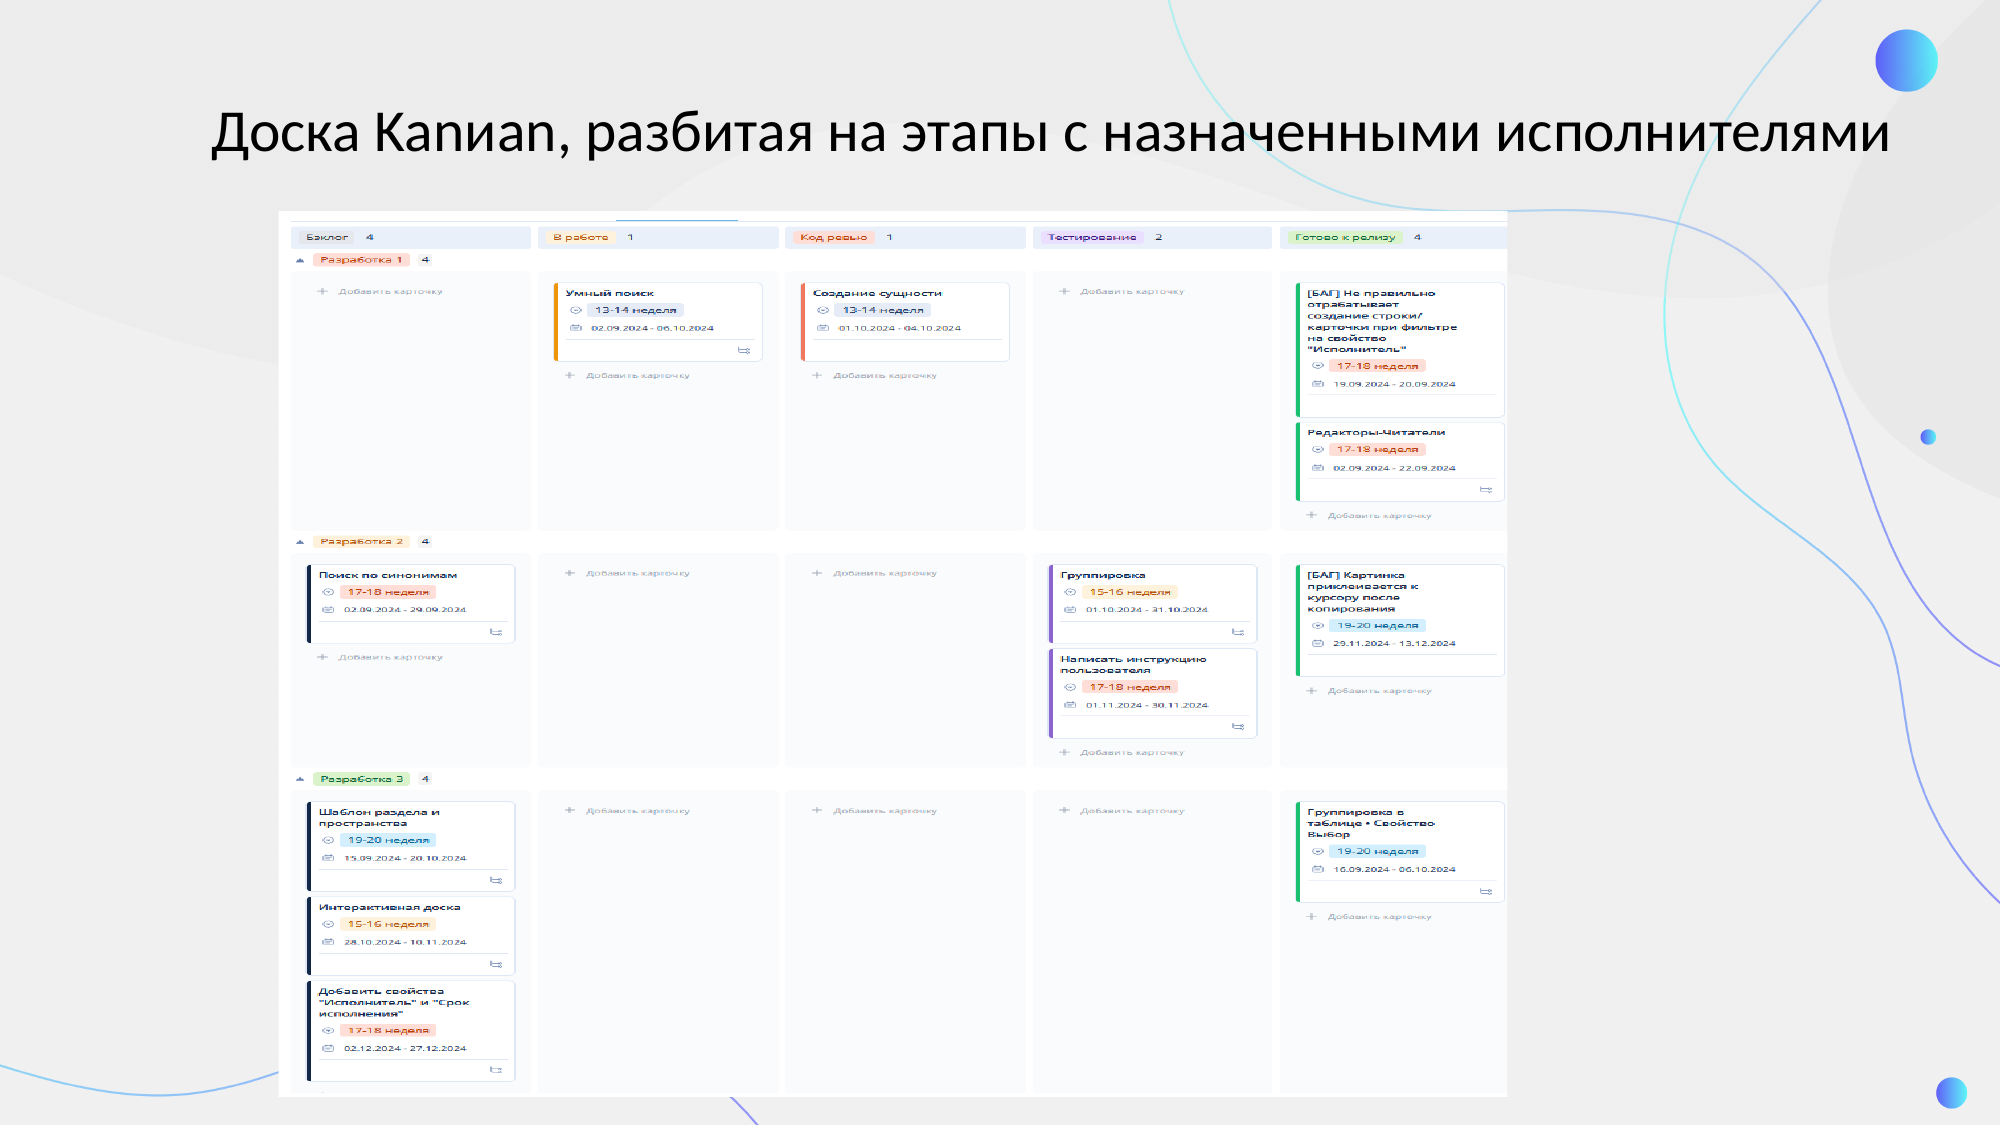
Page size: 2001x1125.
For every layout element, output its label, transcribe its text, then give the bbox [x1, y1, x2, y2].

picture [0, 0, 2000, 1125]
title Доска Kanиan, разбитая на этапы с назначенными исполнителями [196, 68, 1922, 197]
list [278, 211, 1508, 1098]
